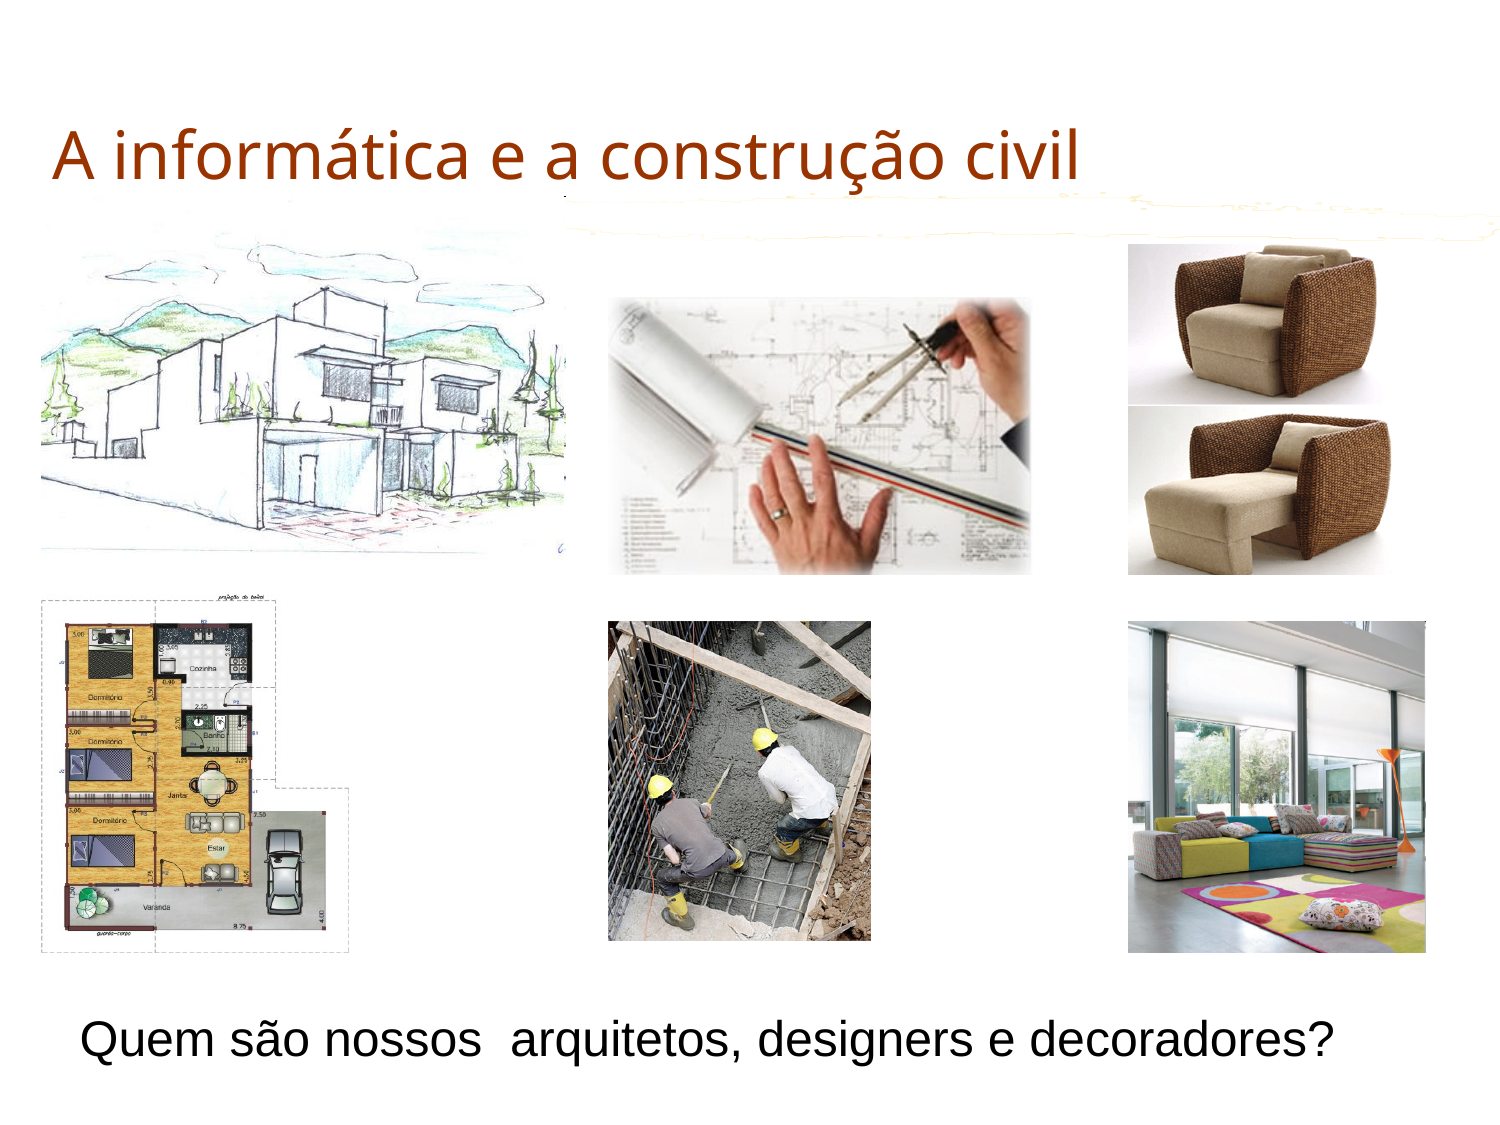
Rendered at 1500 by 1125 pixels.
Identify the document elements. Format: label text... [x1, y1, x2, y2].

picture [41, 594, 349, 953]
title A informática e a construção civil [37, 12, 1434, 201]
picture [608, 621, 871, 941]
picture [41, 196, 566, 575]
picture [1127, 241, 1402, 575]
text_box Quem são nossos arquitetos, designers e decoradores? [64, 999, 1382, 1075]
picture [1127, 621, 1426, 953]
picture [608, 297, 1034, 575]
